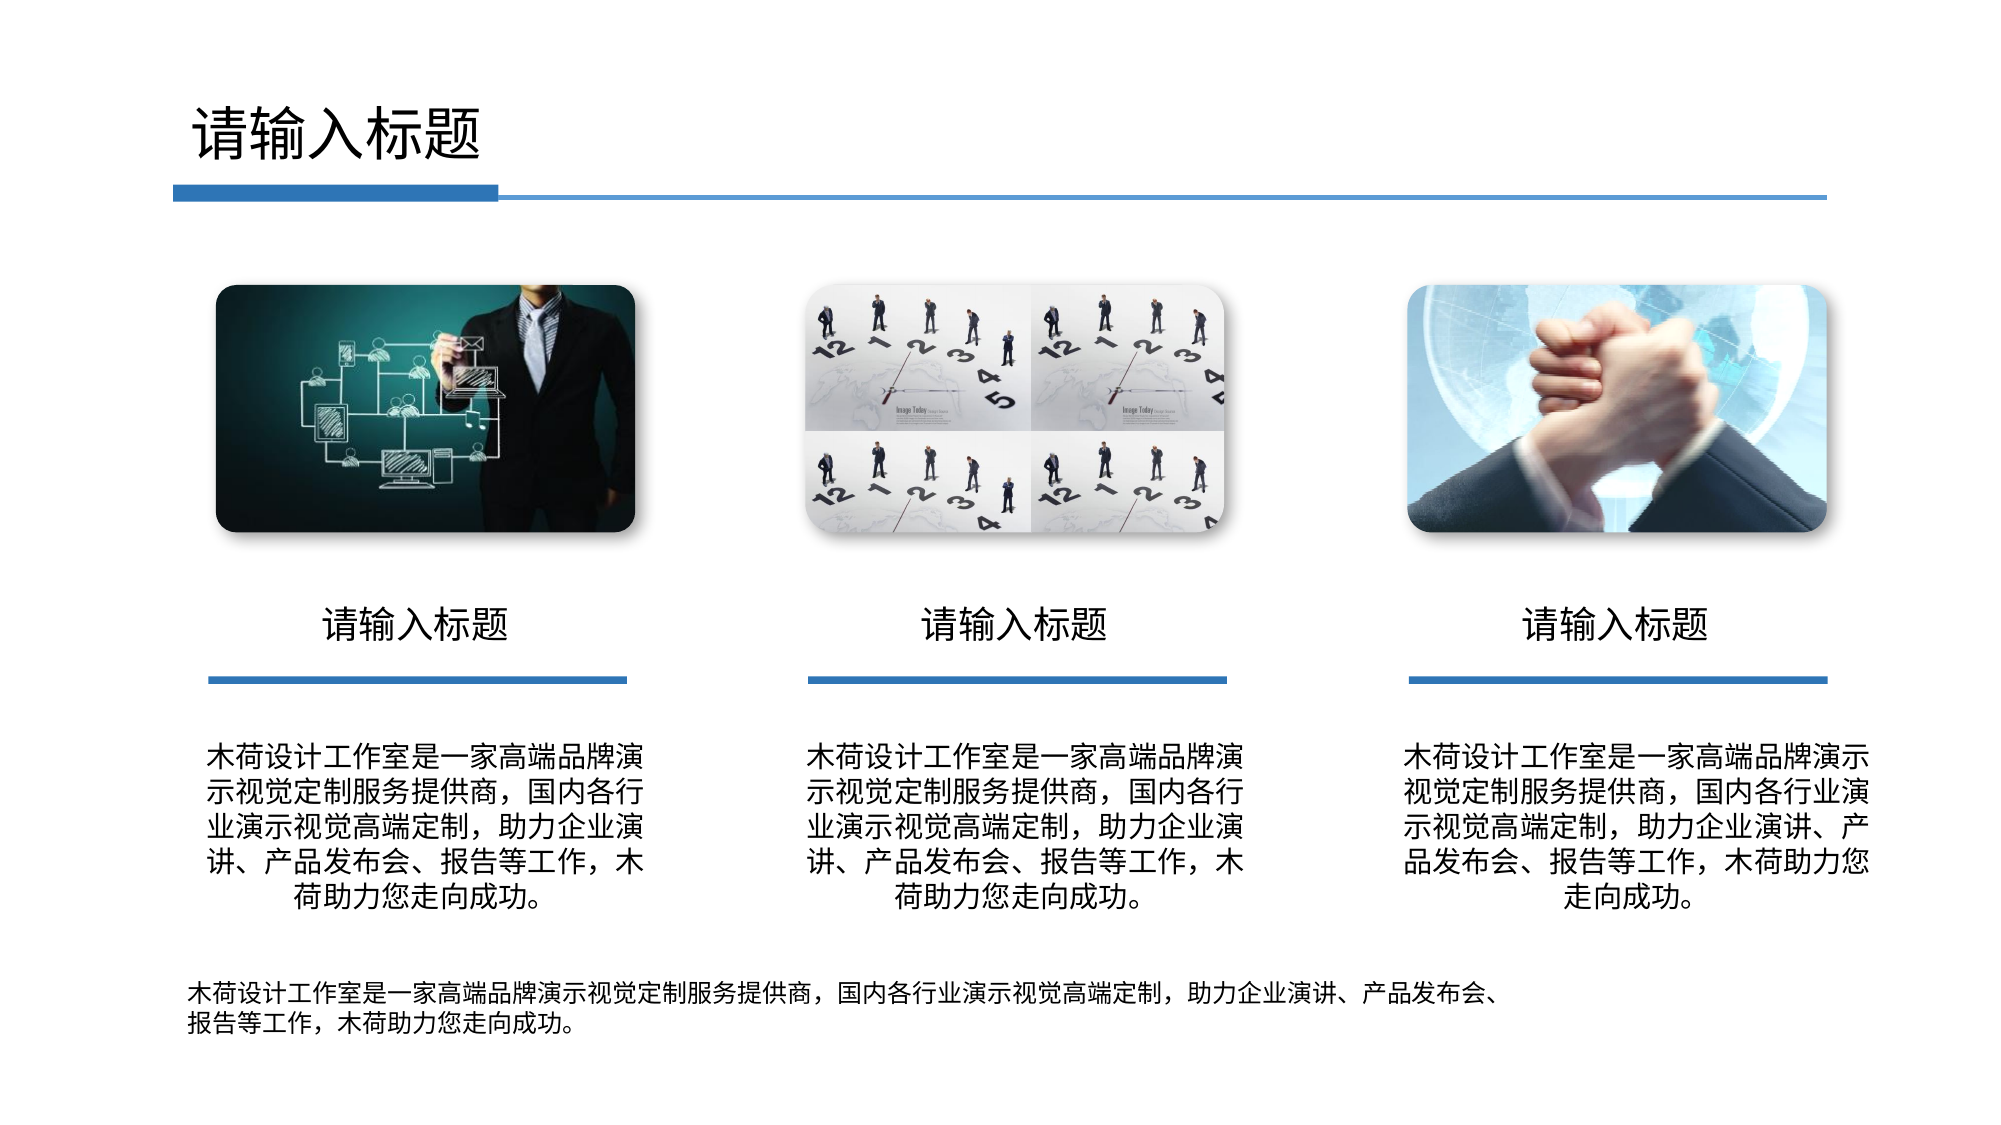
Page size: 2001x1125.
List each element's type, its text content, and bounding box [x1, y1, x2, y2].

text_box [214, 283, 637, 534]
text_box [804, 283, 1226, 534]
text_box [173, 184, 1827, 202]
text_box 请输入标题 [175, 90, 497, 175]
text_box [1406, 283, 1828, 534]
text_box 木荷设计工作室是一家高端品牌演示视觉定制服务提供商，国内各行业演示视觉高端定制，助力企业演讲、产品发布会、报告等工作，木荷助力您走向成功。 [173, 970, 1520, 1045]
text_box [178, 593, 673, 923]
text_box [777, 593, 1274, 923]
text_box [1378, 593, 1896, 923]
